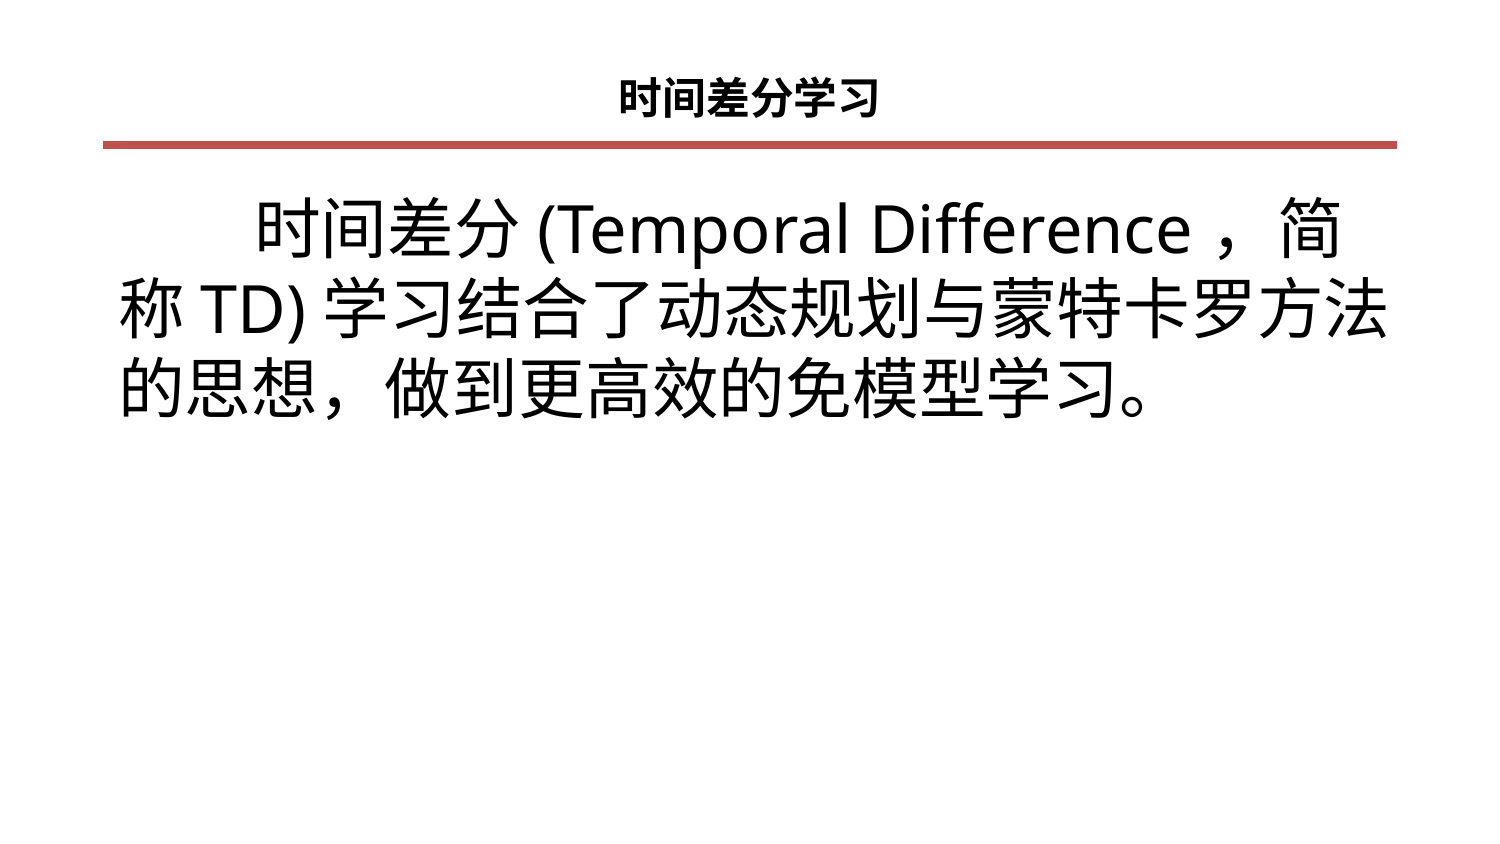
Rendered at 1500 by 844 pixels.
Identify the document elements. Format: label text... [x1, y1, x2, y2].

list 时间差分(Temporal Difference，简称TD)学习结合了动态规划与蒙特卡罗方法的思想，做到更高效的免模型学习。 [103, 179, 1414, 764]
title 时间差分学习 [103, 44, 1397, 141]
